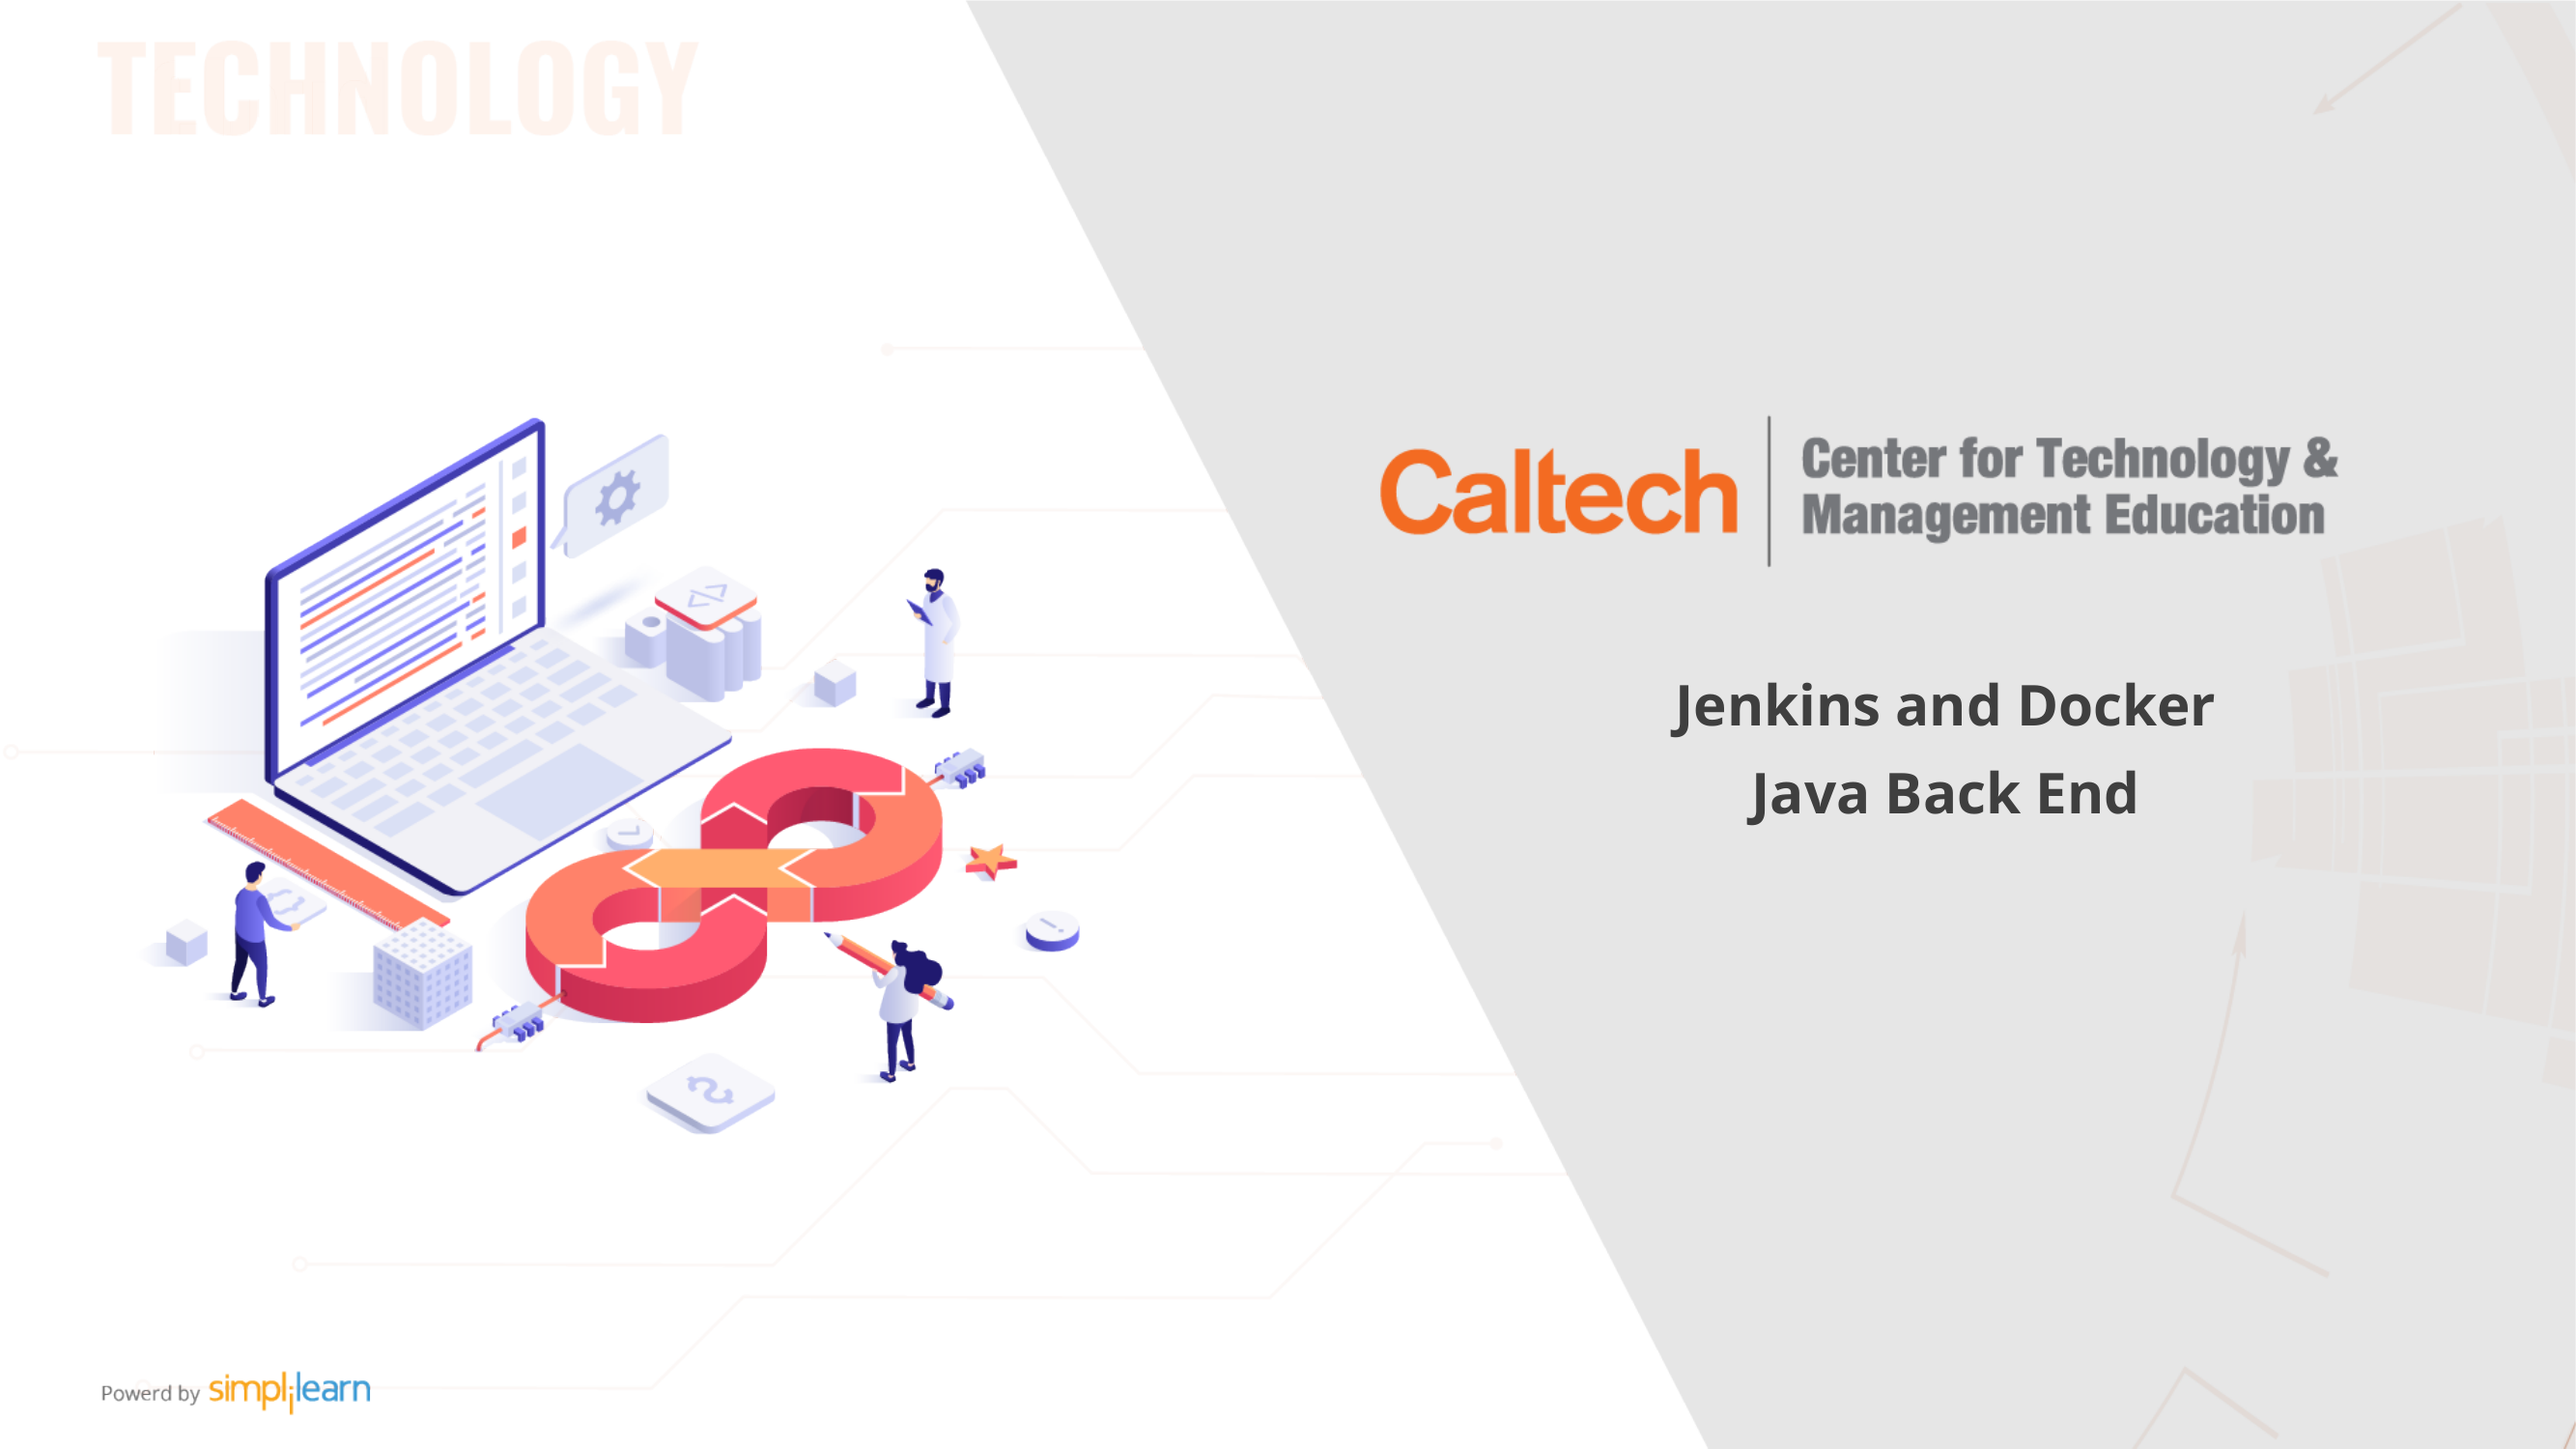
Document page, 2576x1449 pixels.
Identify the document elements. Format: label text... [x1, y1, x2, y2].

picture [0, 0, 2576, 1449]
list Jenkins and Docker Java Back End [1394, 675, 2498, 819]
